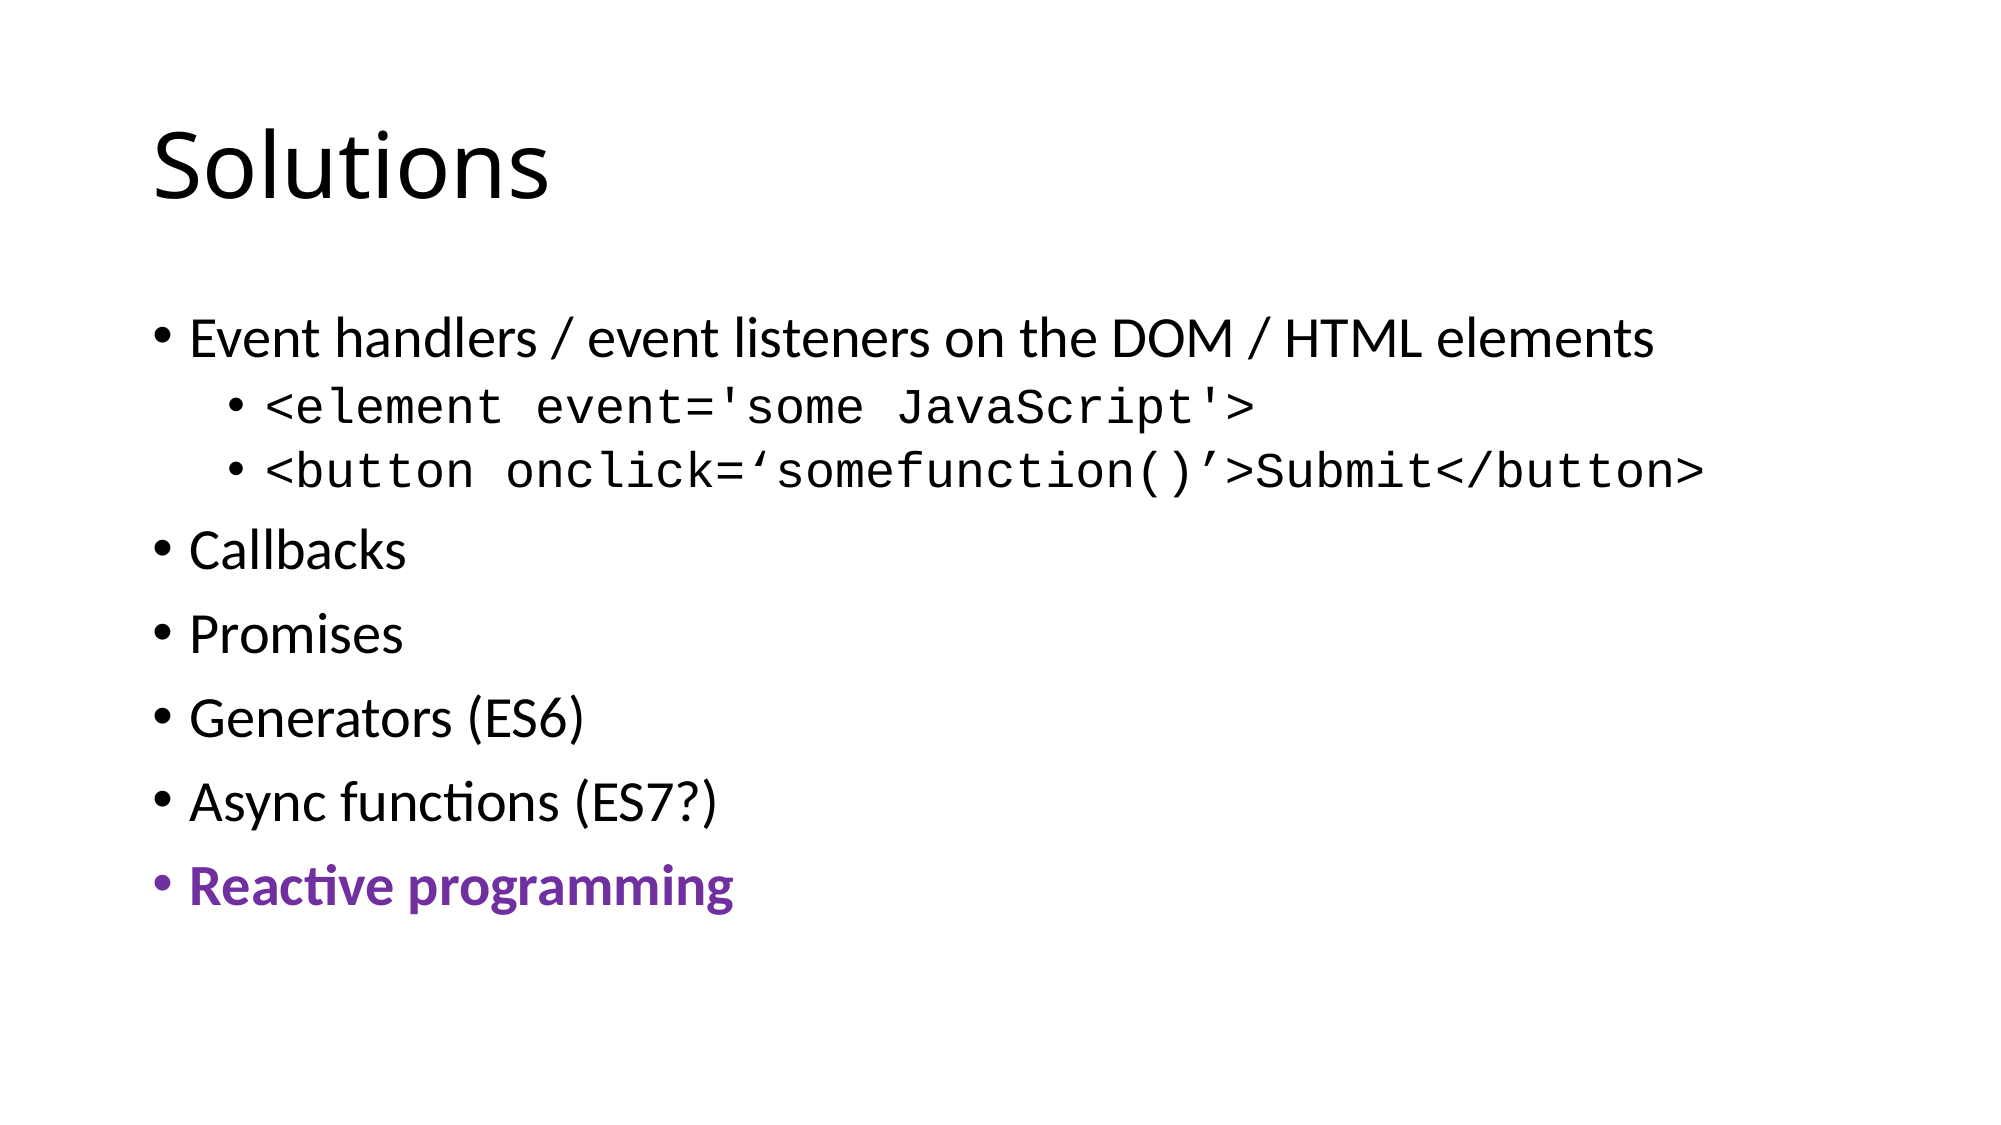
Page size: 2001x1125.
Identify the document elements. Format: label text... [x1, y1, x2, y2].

list Event handlers / event listeners on the DOM / HTML elements <element event='some JavaScript'> <button onclick=‘somefunction()’>Submit</button> Callbacks Promises Generators (ES6) Async functions (ES7?) Reactive programming [137, 299, 1863, 1014]
title Solutions [137, 59, 1863, 278]
